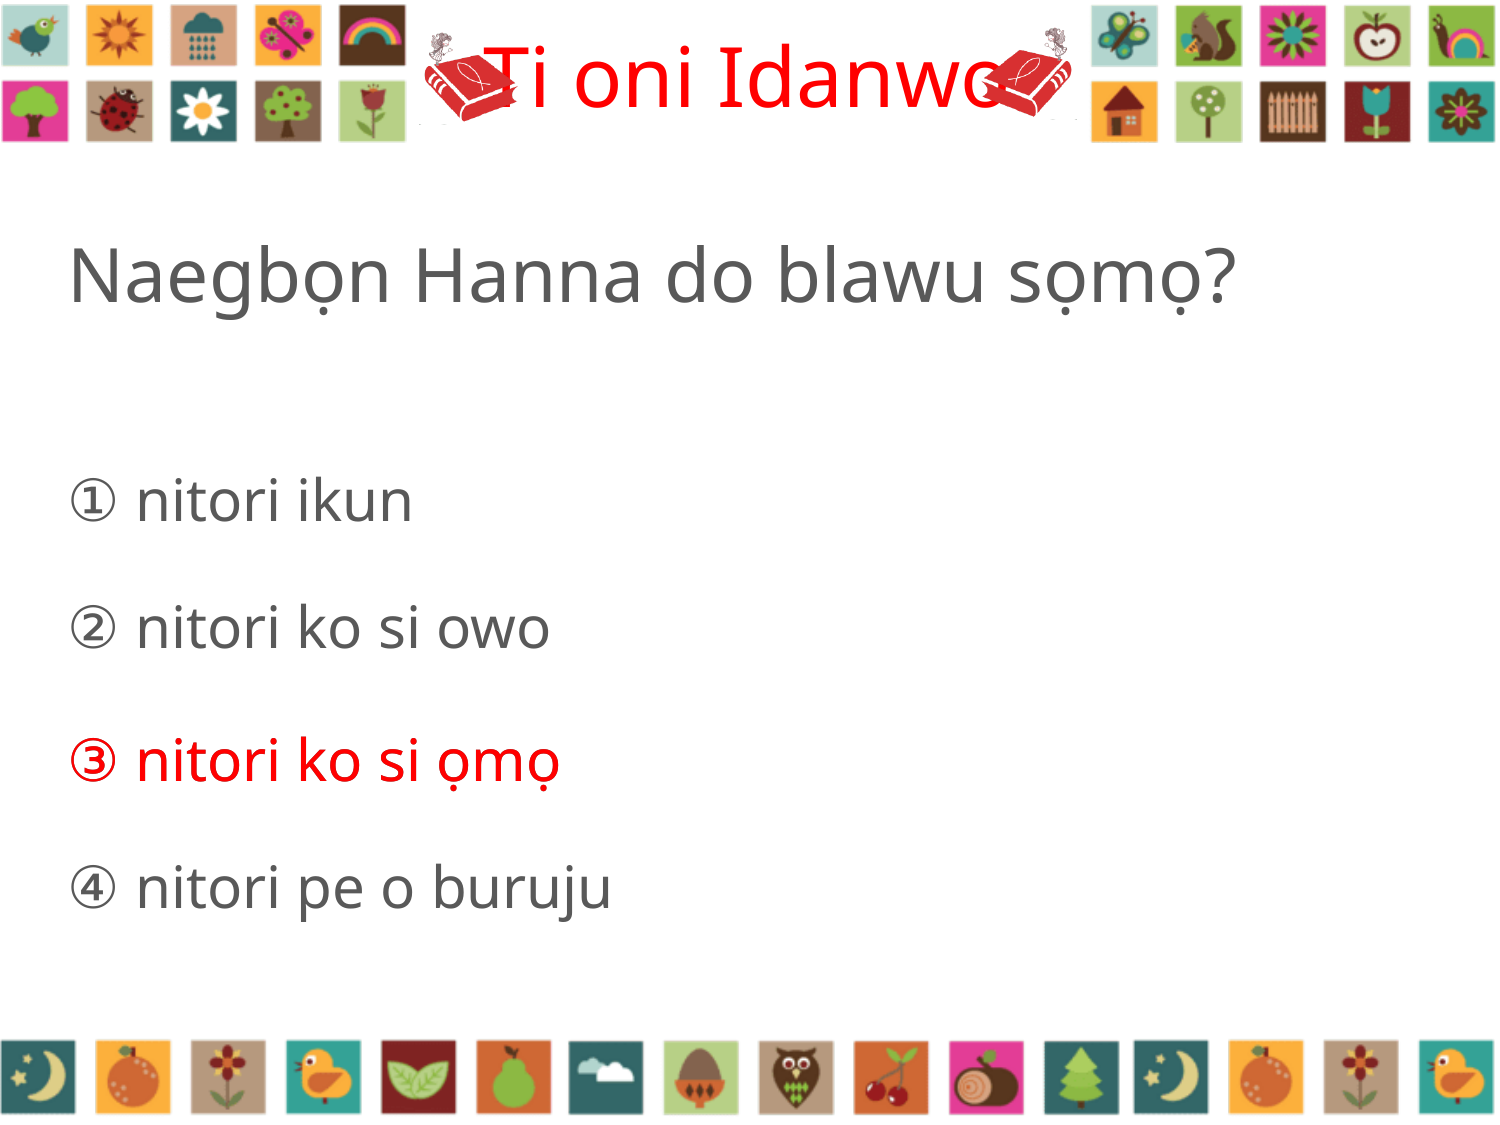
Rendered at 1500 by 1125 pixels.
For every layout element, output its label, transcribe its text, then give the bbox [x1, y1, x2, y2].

text_box Naegbọn Hanna do blawu sọmọ? [53, 219, 1436, 325]
text_box ① nitori ikun [53, 456, 1436, 541]
picture [0, 3, 550, 150]
text_box ② nitori ko si owo [53, 582, 1436, 668]
text_box ③ nitori ko si ọmọ [53, 716, 1483, 801]
picture [950, 3, 1500, 150]
text_box ④ nitori pe o buruju [53, 842, 1483, 928]
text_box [0, 1028, 1500, 1118]
text_box Ti oni Idanwo [547, 16, 1078, 131]
